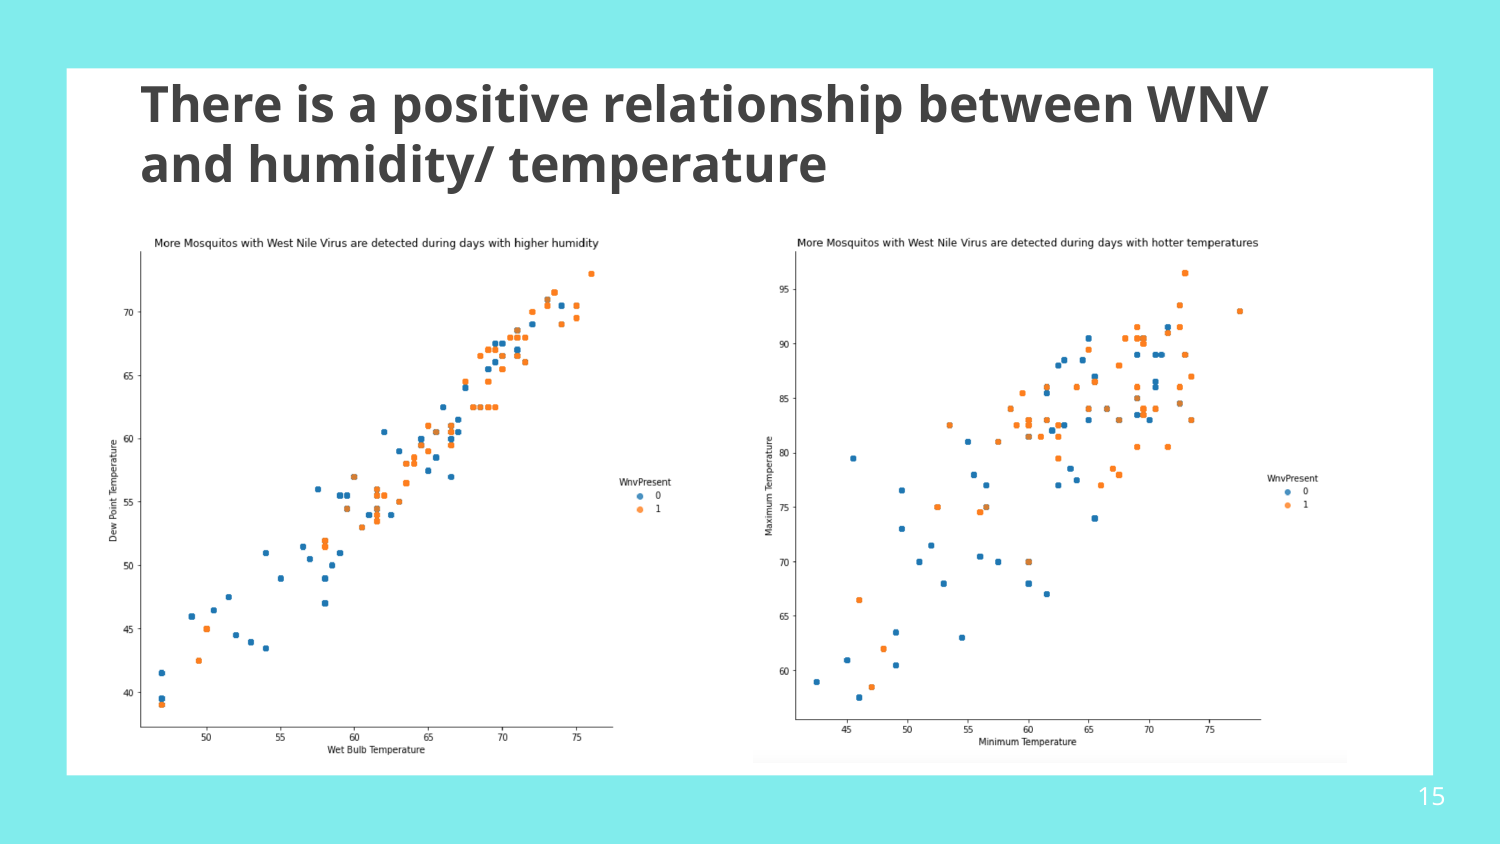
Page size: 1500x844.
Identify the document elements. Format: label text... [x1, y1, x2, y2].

title There is a positive relationship between WNV and humidity/ temperature [125, 142, 1375, 208]
picture [753, 228, 1347, 763]
picture [97, 226, 691, 766]
slide_number 15 [1402, 764, 1493, 830]
